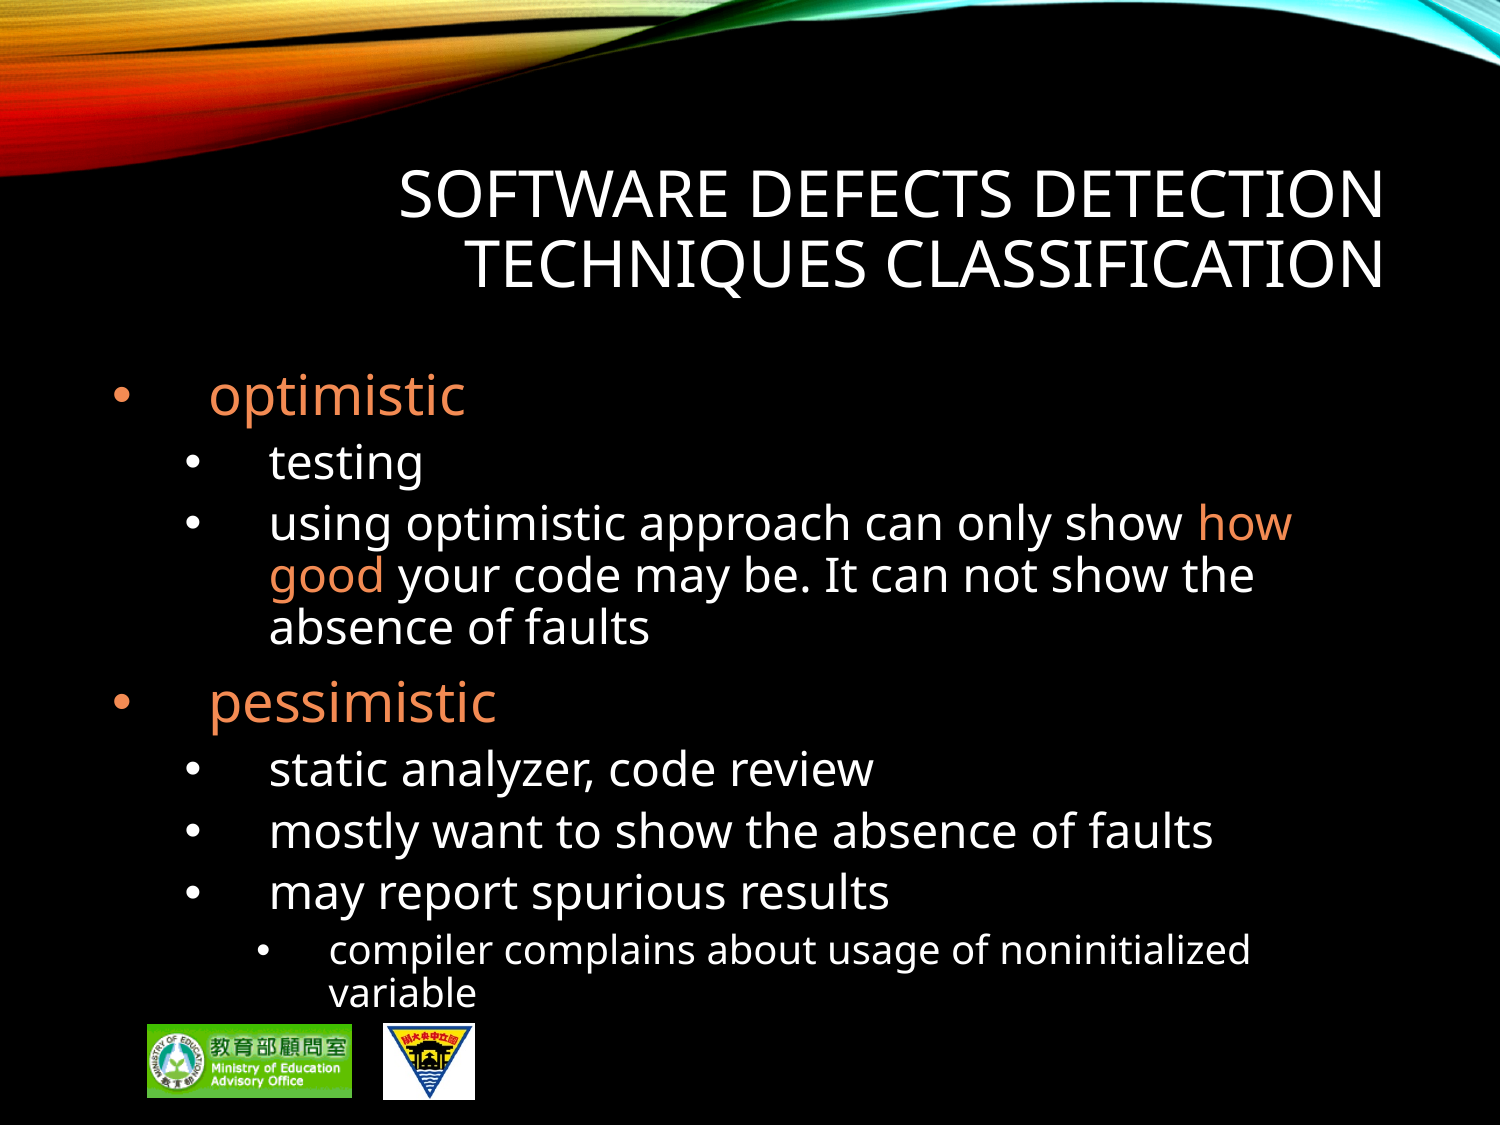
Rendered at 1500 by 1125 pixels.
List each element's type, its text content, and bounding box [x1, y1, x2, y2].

title software defects detection techniques classification [356, 125, 1403, 338]
picture [383, 1028, 475, 1100]
picture [147, 1028, 352, 1098]
picture [0, 0, 1500, 178]
list optimistic testing using optimistic approach can only show how good your code may be. It can not show the absence of faults pessimistic static analyzer, code review mostly want to show the absence of faults may report spurious results compiler complains about usage of noninitialized variable [97, 360, 1403, 1028]
